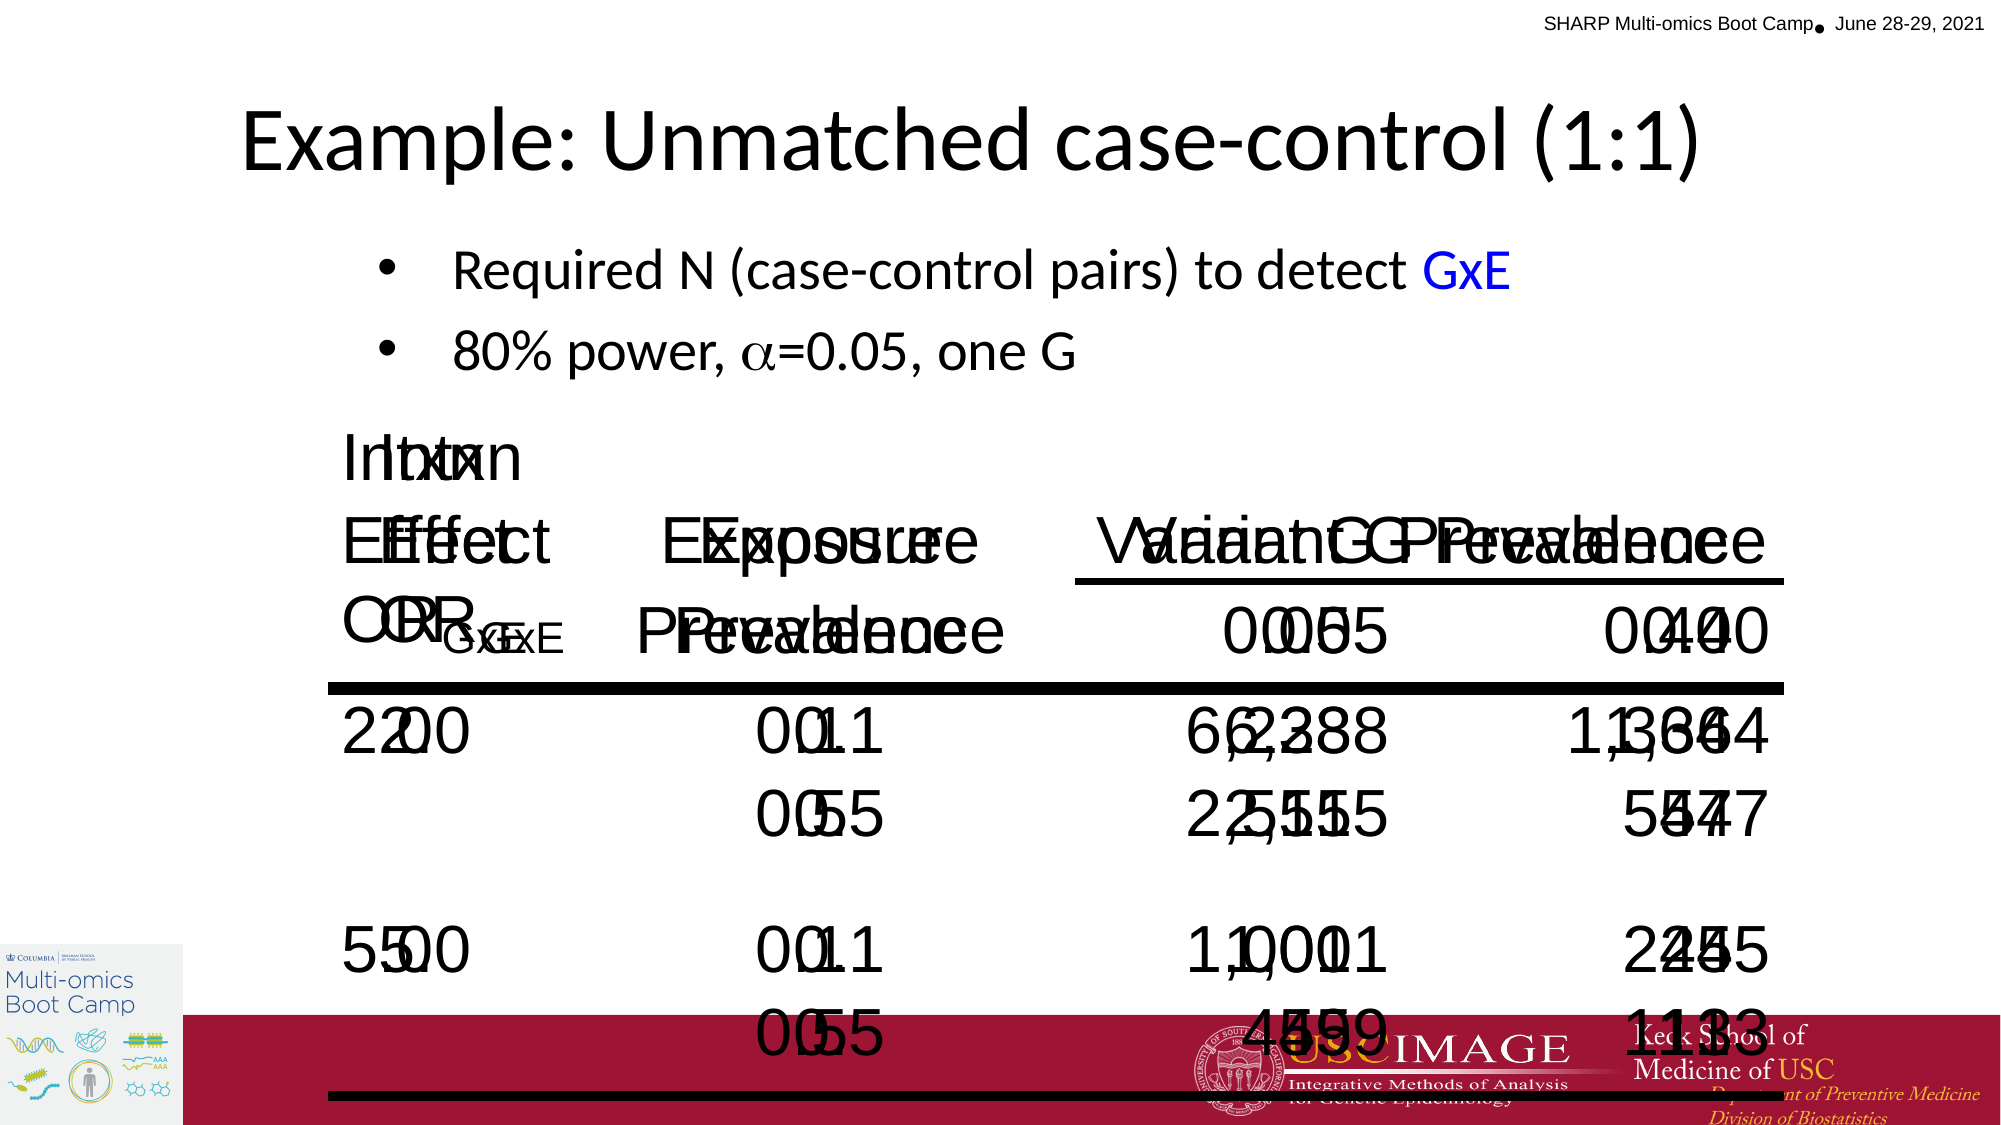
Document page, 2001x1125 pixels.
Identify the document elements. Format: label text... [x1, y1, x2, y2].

list Required N (case-control pairs) to detect GxE 80% power, a=0.05, one G [362, 223, 1769, 410]
title Example: Unmatched case-control (1:1) [122, 71, 1824, 260]
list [324, 412, 360, 1102]
picture [362, 412, 1788, 1125]
picture [0, 944, 183, 1125]
